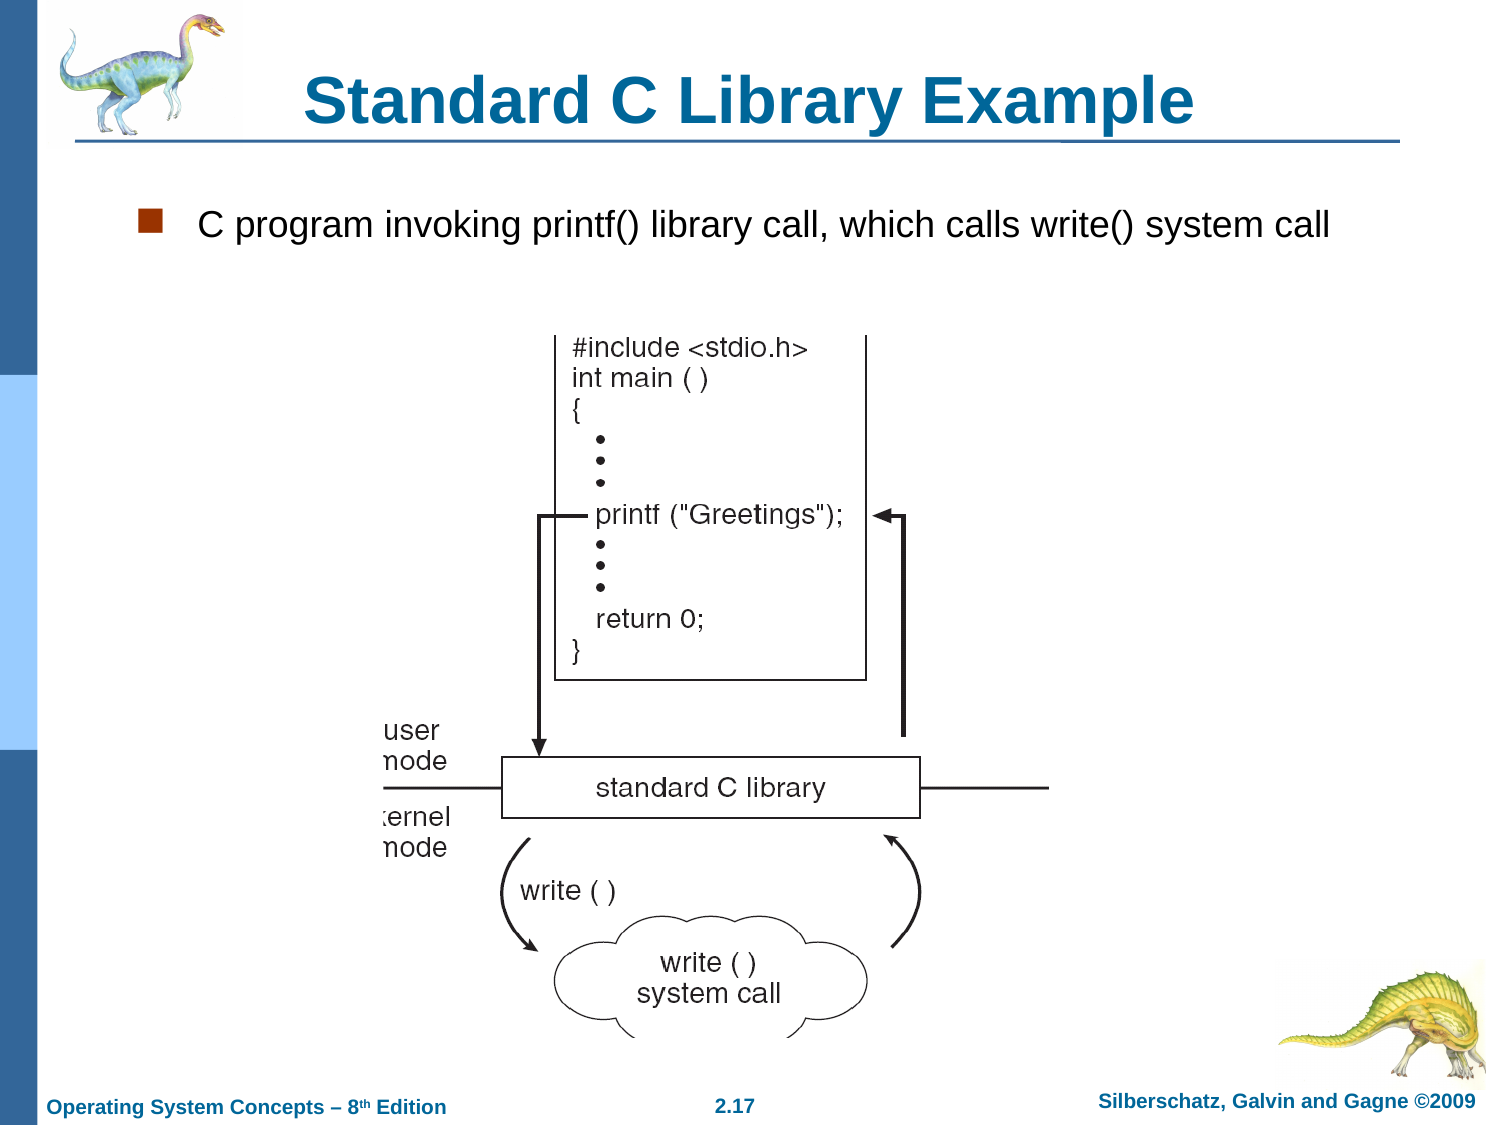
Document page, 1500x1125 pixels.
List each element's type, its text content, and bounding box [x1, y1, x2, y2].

picture [46, 0, 243, 149]
picture [1275, 959, 1486, 1090]
title Standard C Library Example [74, 49, 1426, 146]
picture [383, 334, 1050, 1038]
list C program invoking printf() library call, which calls write() system call [125, 192, 1380, 1026]
